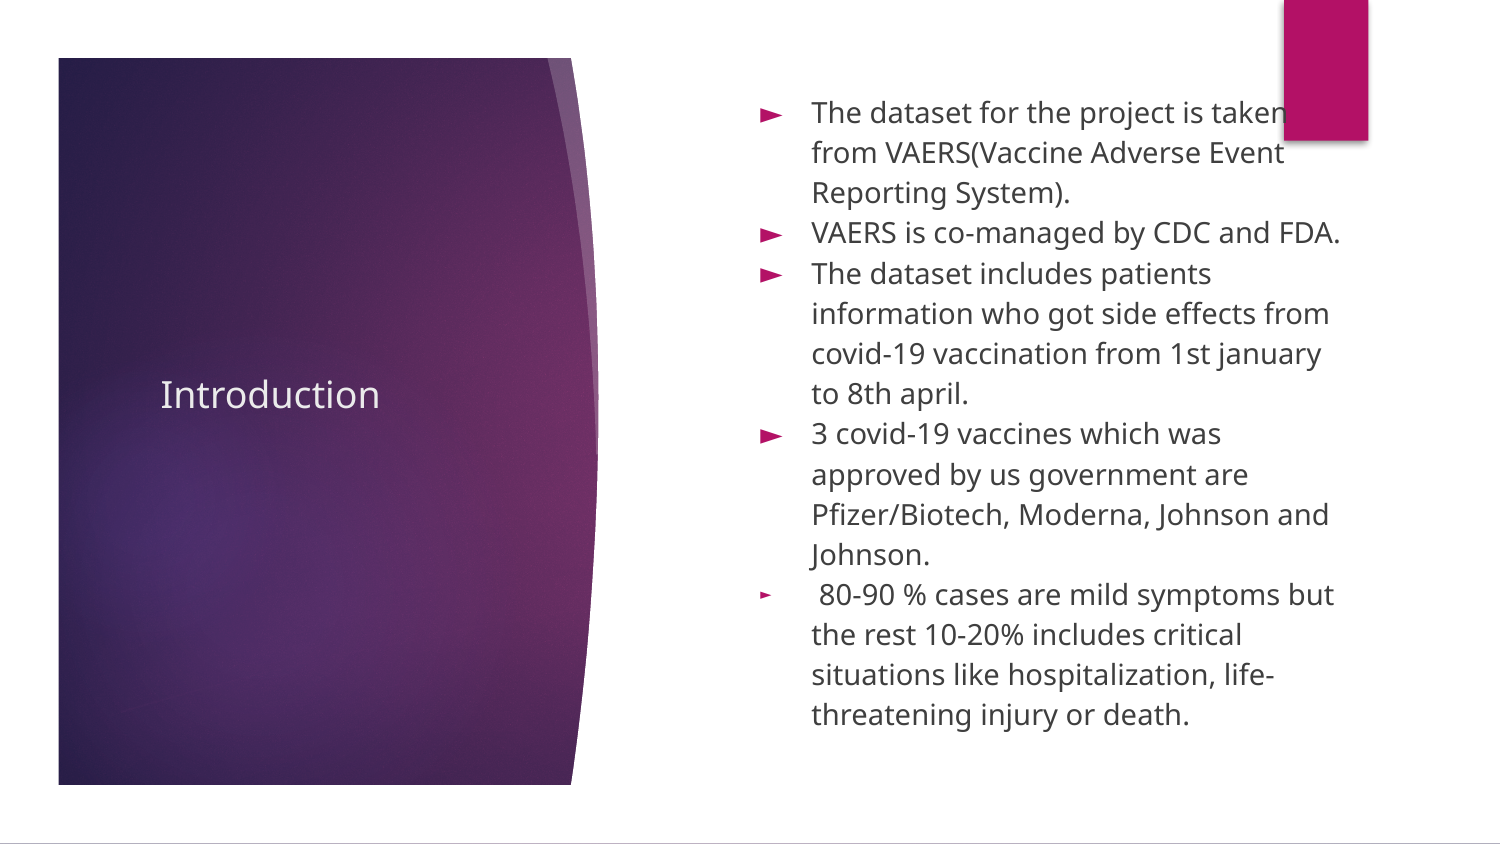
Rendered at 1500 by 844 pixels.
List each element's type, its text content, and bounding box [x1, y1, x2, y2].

picture [59, 58, 597, 785]
list The dataset for the project is taken from VAERS(Vaccine Adverse Event Reporting System). VAERS is co-managed by CDC and FDA. The dataset includes patients information who got side effects from covid-19 vaccination from 1st january to 8th april. 3 covid-19 vaccines which was approved by us government are Pfizer/Biotech, Moderna, Johnson and Johnson. 80-90 % cases are mild symptoms but the rest 10-20% includes critical situations like hospitalization, life-threatening injury or death. [725, 120, 1356, 781]
title Introduction [149, 309, 528, 422]
